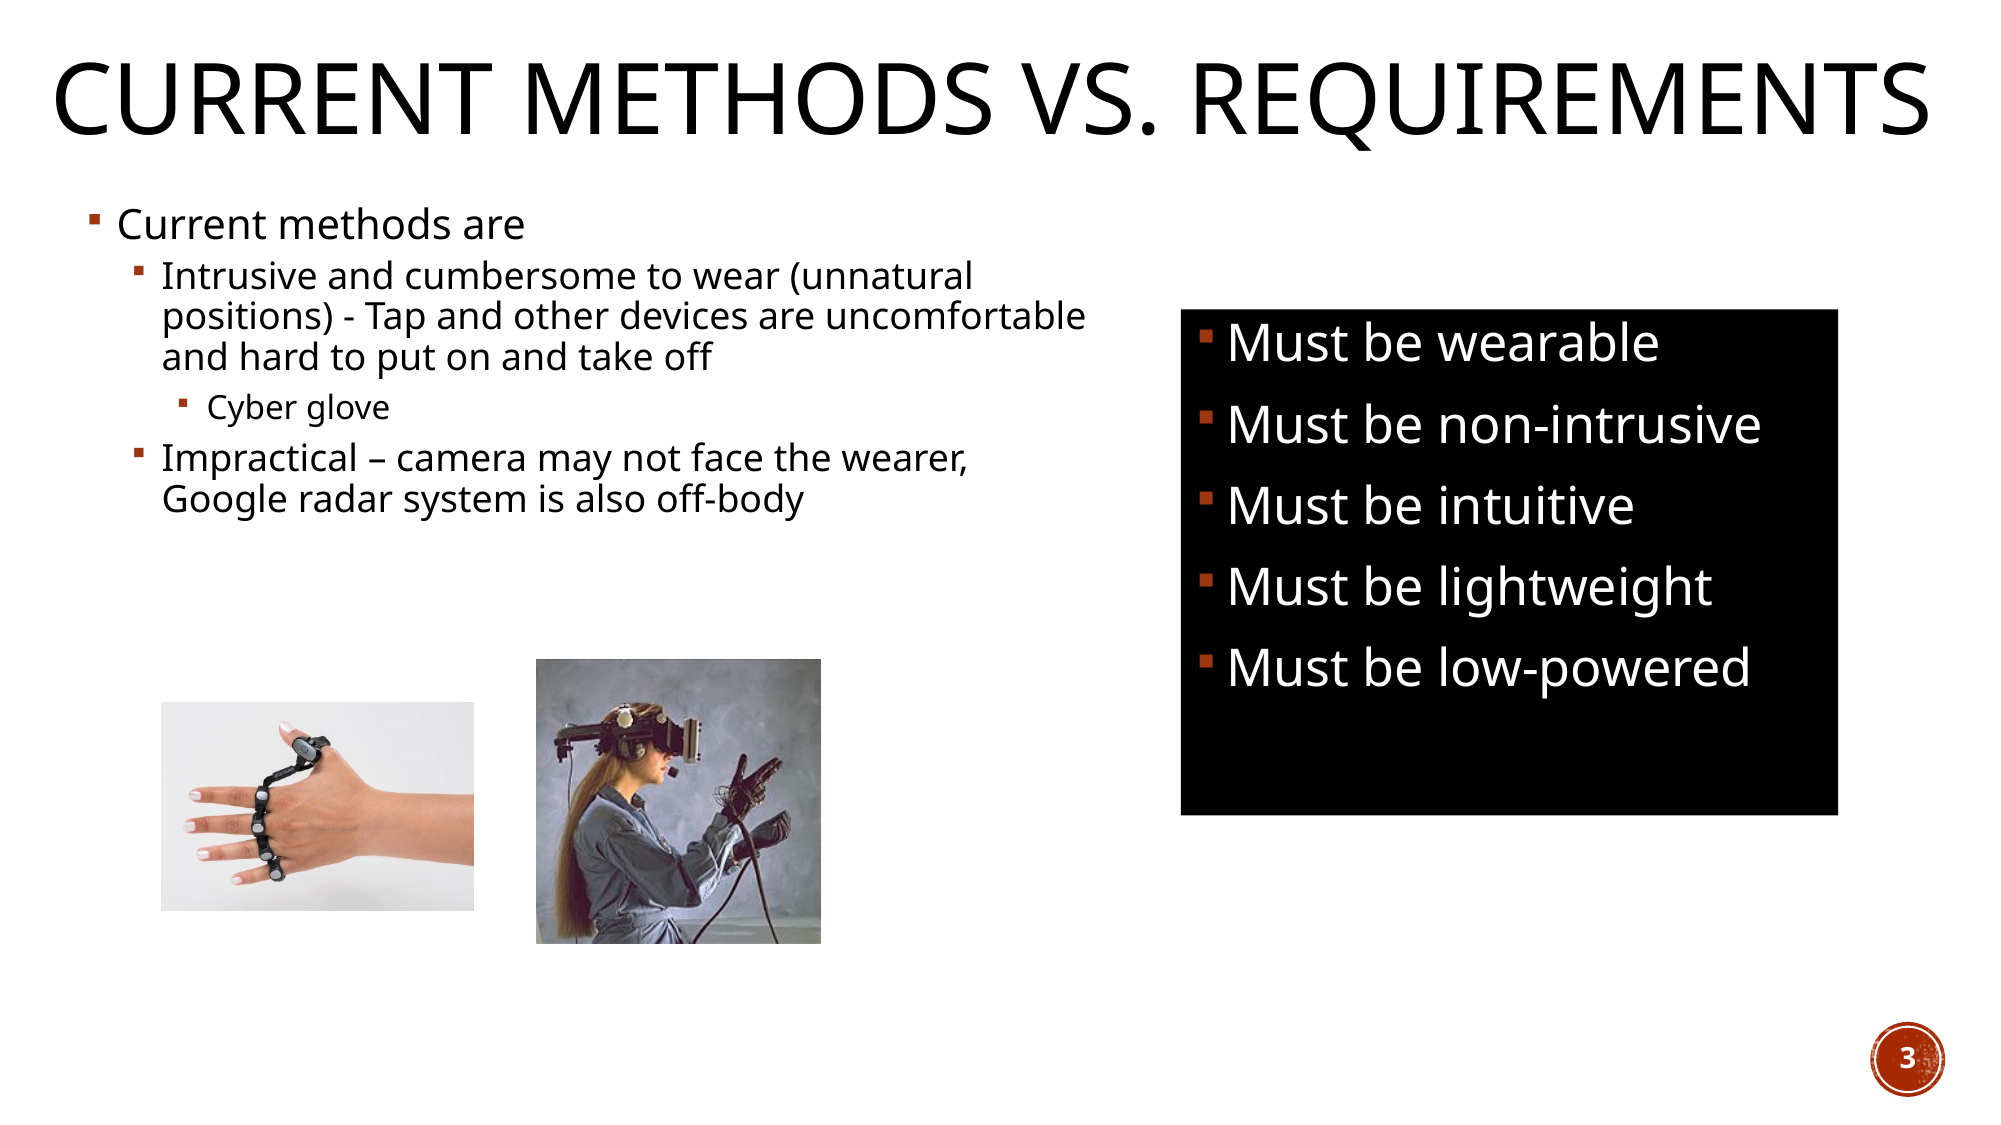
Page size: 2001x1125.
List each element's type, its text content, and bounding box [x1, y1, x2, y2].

picture [536, 659, 821, 944]
slide_number 3 [1855, 1028, 1961, 1089]
picture [161, 702, 474, 911]
title CURRENT methods VS. REquirements [35, 36, 1965, 169]
text_box Must be wearable Must be non-intrusive Must be intuitive Must be lightweight Must be low-powered [1180, 309, 1839, 816]
list Current methods are Intrusive and cumbersome to wear (unnatural positions) - Tap and other devices are uncomfortable and hard to put on and take off Cyber glove Impractical – camera may not face the wearer, Google radar system is also off-body [71, 196, 1113, 1023]
